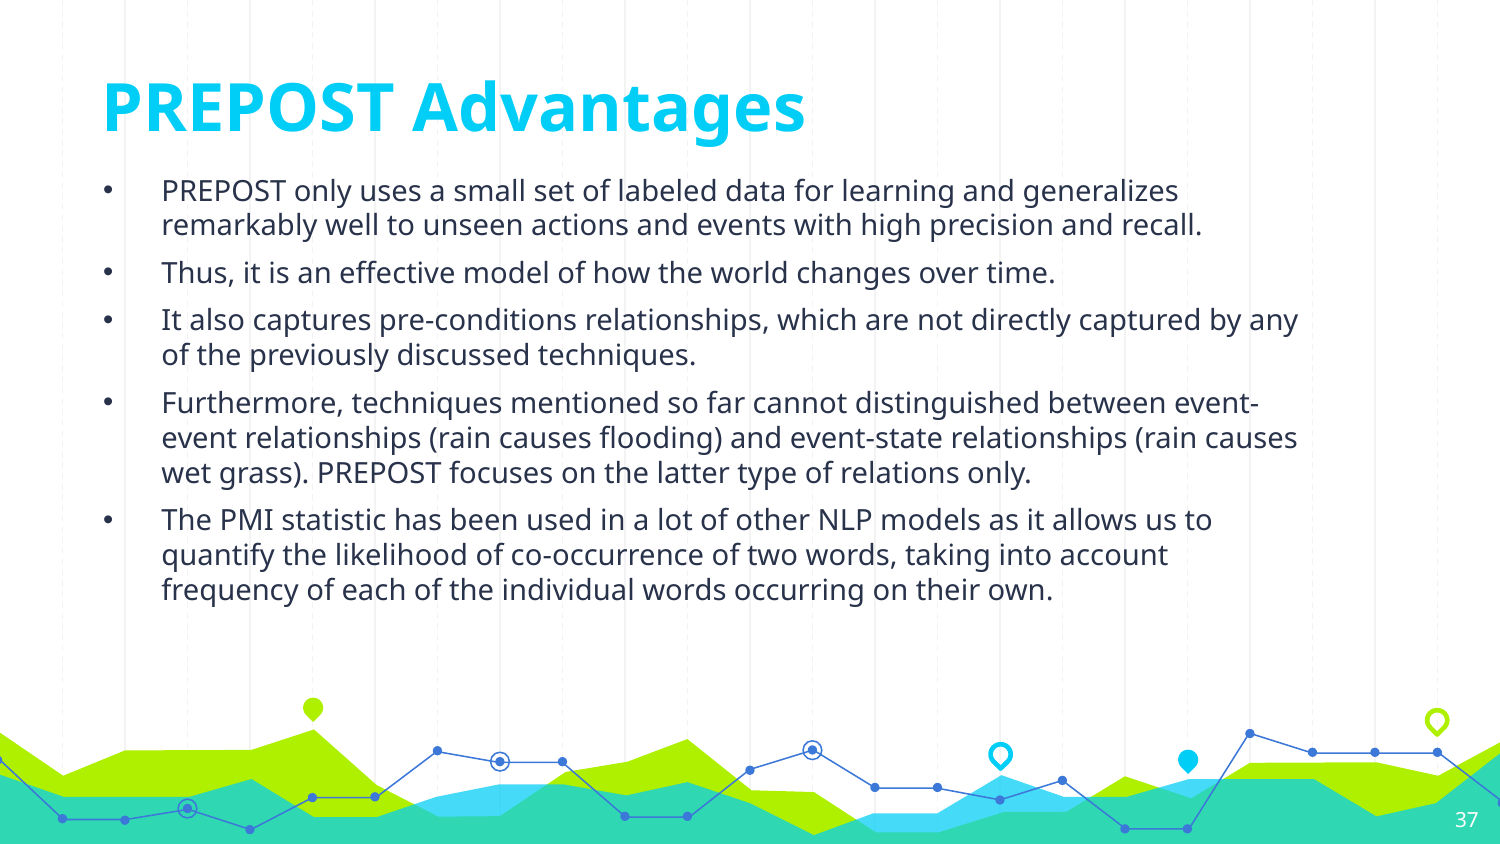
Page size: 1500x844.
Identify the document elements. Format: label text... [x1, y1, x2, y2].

list PREPOST only uses a small set of labeled data for learning and generalizes remarkably well to unseen actions and events with high precision and recall. Thus, it is an effective model of how the world changes over time. It also captures pre-conditions relationships, which are not directly captured by any of the previously discussed techniques. Furthermore, techniques mentioned so far cannot distinguished between event-event relationships (rain causes flooding) and event-state relationships (rain causes wet grass). PREPOST focuses on the latter type of relations only. The PMI statistic has been used in a lot of other NLP models as it allows us to quantify the likelihood of co-occurrence of two words, taking into account frequency of each of the individual words occurring on their own. [71, 156, 1326, 675]
title PREPOST Advantages [86, 42, 1341, 160]
slide_number ‹#› [1403, 791, 1494, 844]
